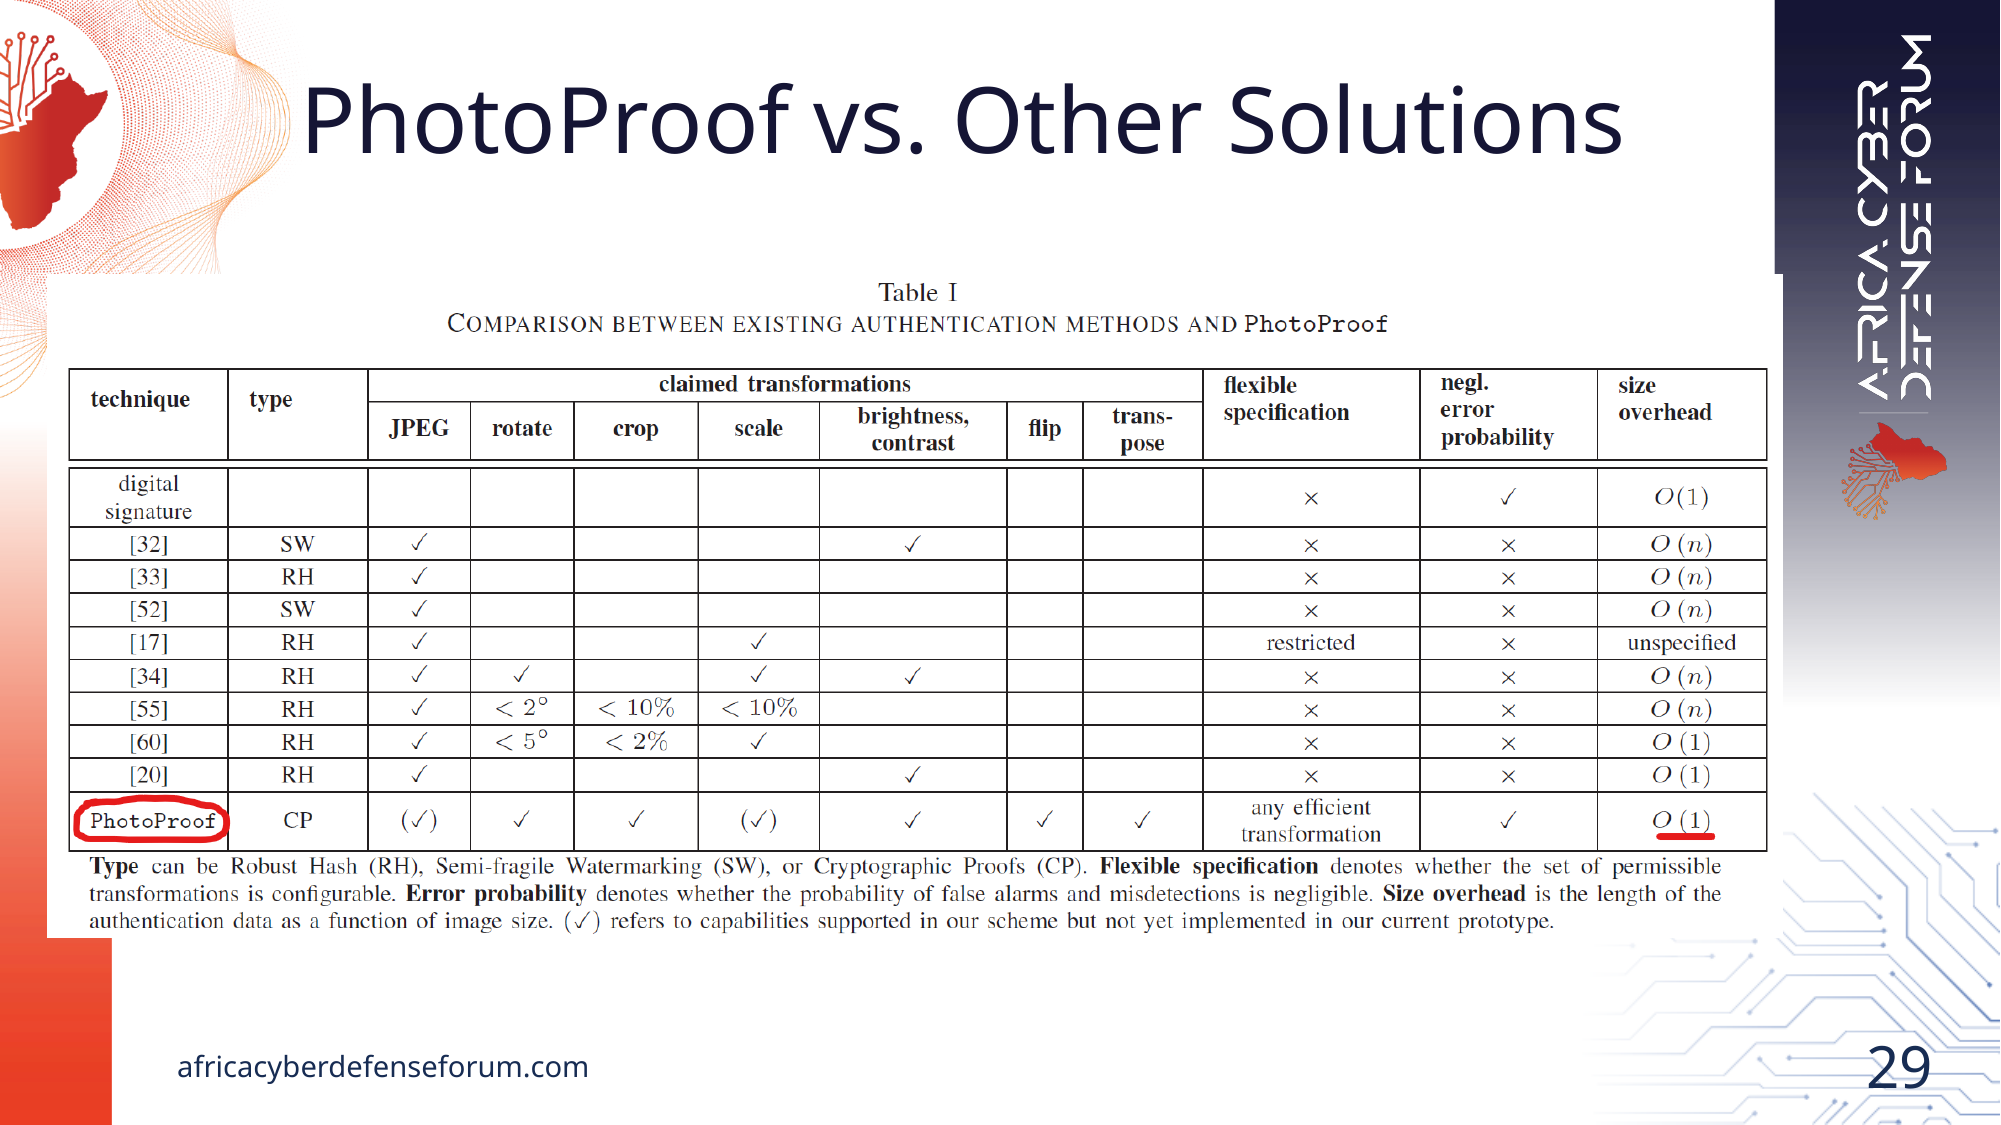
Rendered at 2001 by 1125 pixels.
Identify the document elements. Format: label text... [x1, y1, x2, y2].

picture [0, 0, 2000, 1125]
title PhotoProof vs. Other Solutions [300, 14, 1850, 233]
